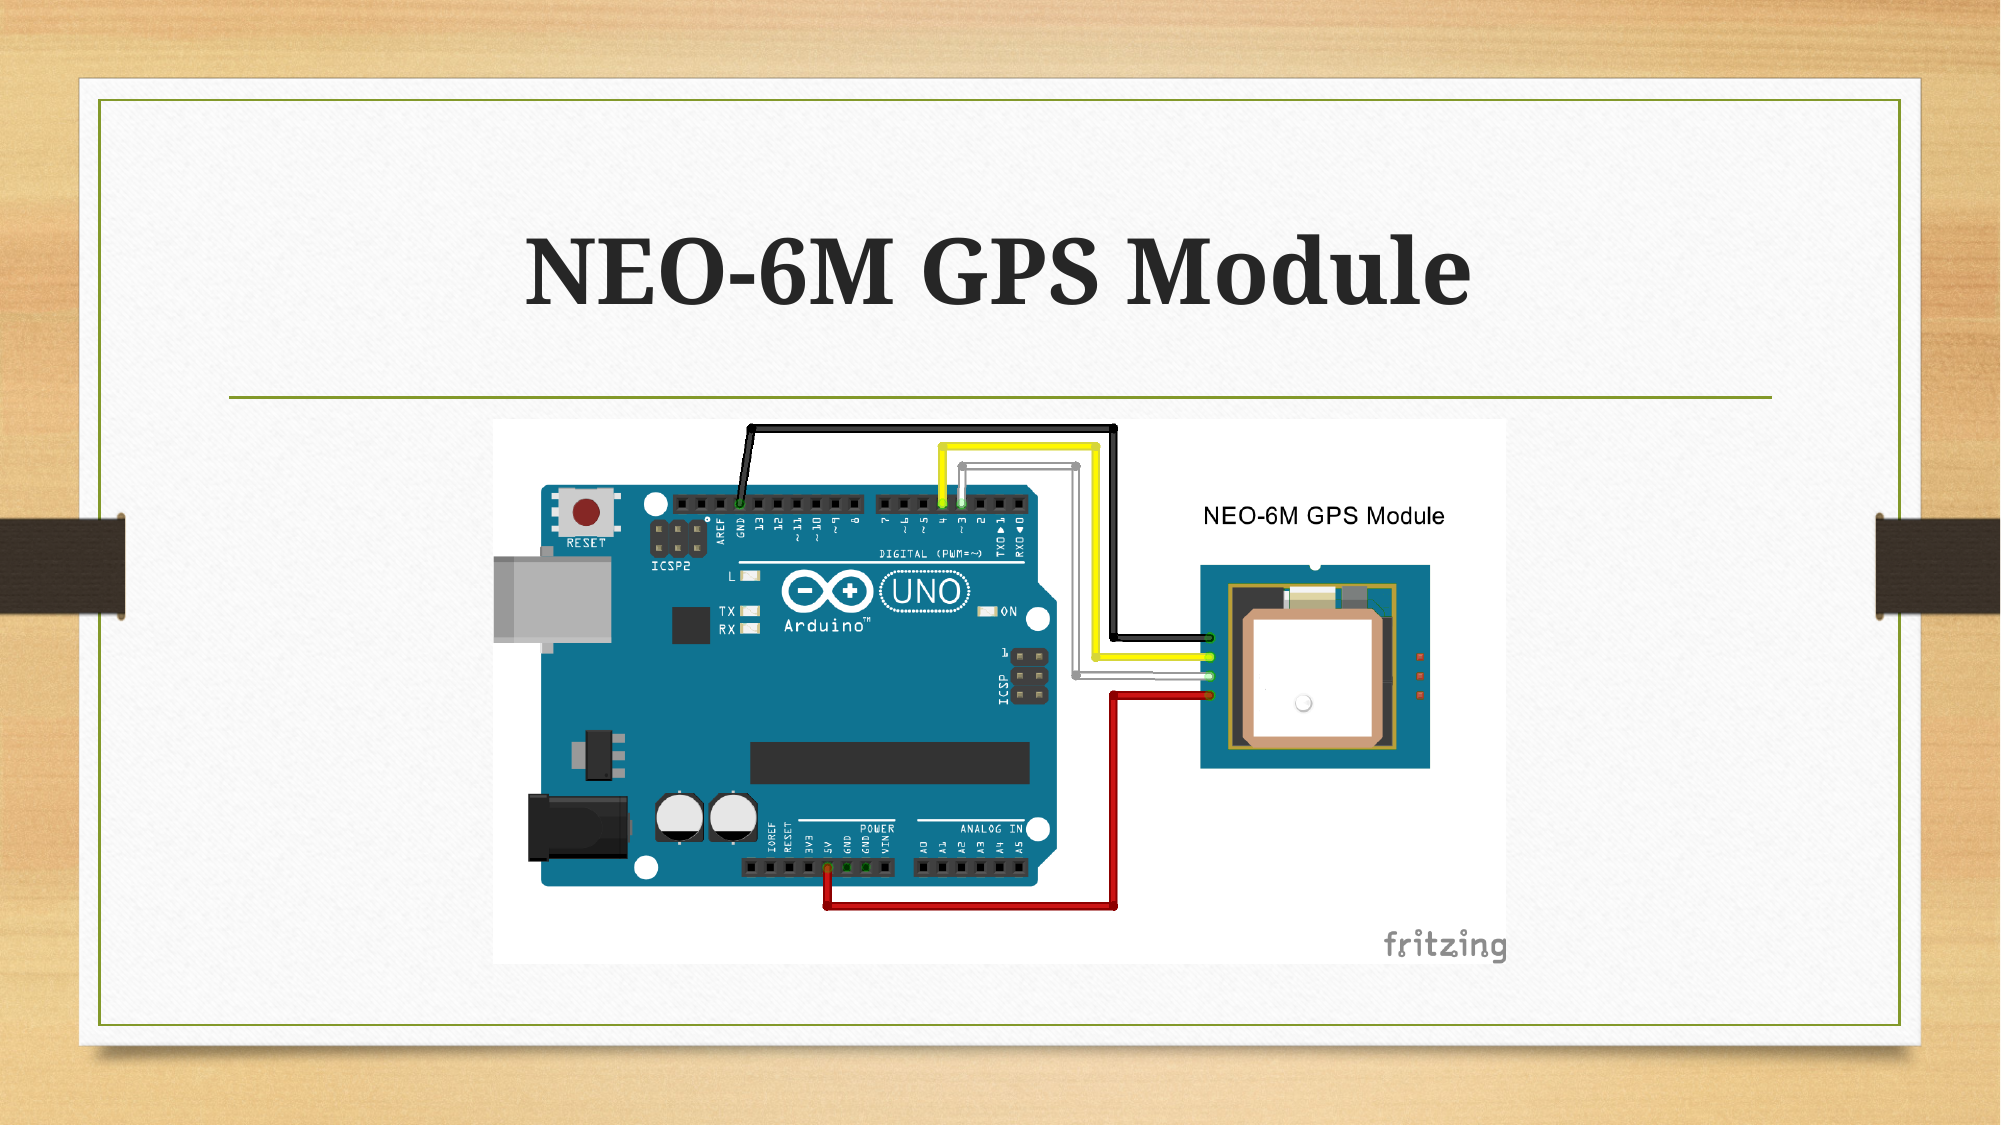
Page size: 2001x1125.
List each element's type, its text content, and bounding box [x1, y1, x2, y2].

title NEO-6M GPS Module [212, 161, 1788, 375]
picture [0, 0, 2001, 1125]
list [493, 419, 1507, 964]
